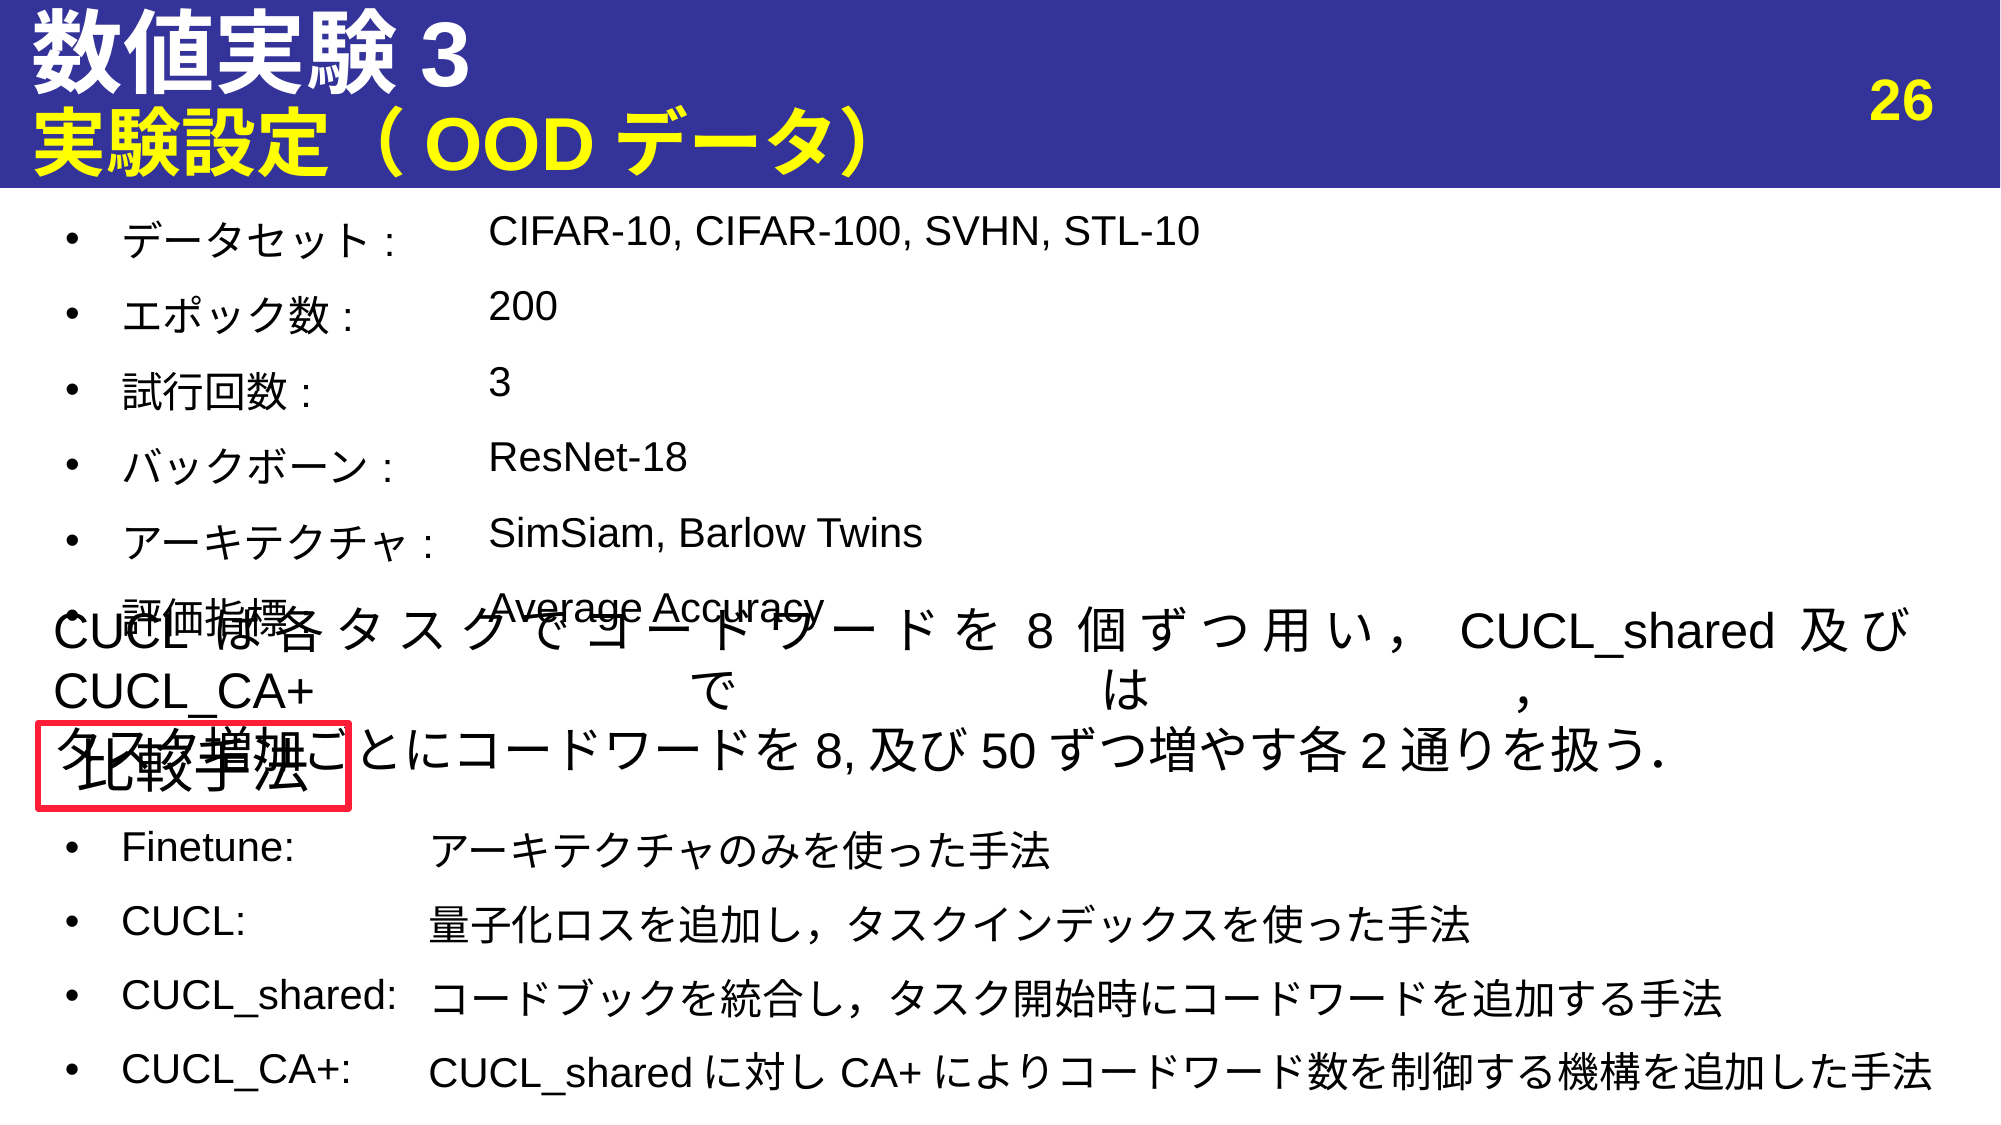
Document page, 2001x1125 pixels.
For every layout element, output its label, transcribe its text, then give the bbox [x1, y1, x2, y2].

table_header CIFAR-10, CIFAR-100, SVHN, STL-10 [473, 200, 1950, 275]
list CUCLは各タスクでコードワードを8個ずつ用い，CUCL_shared及びCUCL_CA+では， タスク増加ごとにコードワードを8,及び50ずつ増やす各2通りを扱う． [38, 591, 1939, 734]
table_cell CUCL: [50, 884, 413, 958]
table_cell SimSiam, Barlow Twins [473, 502, 1950, 578]
table_cell 3 [473, 351, 1950, 427]
table_header アーキテクチャのみを使った手法 [413, 810, 1950, 884]
slide_number 26 [1483, 54, 1950, 93]
table_cell バックボーン: [50, 427, 473, 502]
table_cell エポック数: [50, 275, 473, 351]
table_cell 量子化ロスを追加し，タスクインデックスを使った手法 [413, 884, 1950, 958]
table_cell コードブックを統合し，タスク開始時にコードワードを追加する手法 [413, 958, 1950, 1032]
table_cell 評価指標: [50, 578, 473, 653]
table_cell ResNet-18 [473, 427, 1950, 502]
table_header データセット: [50, 200, 473, 275]
table_cell CUCL_CA+: [50, 1032, 413, 1106]
list 実験設定（OODデータ） [16, 93, 2000, 188]
table_cell CUCL_shared: [50, 958, 413, 1032]
table_cell 200 [473, 275, 1950, 351]
table_cell CUCL_sharedに対しCA+によりコードワード数を制御する機構を追加した手法 [413, 1032, 1950, 1106]
text_box [36, 721, 351, 811]
title 数値実験3 [16, 0, 2000, 93]
table_cell アーキテクチャ: [50, 502, 473, 578]
table_cell Average Accuracy [473, 578, 1950, 653]
table_cell 試行回数: [50, 351, 473, 427]
table_header Finetune: [50, 810, 413, 884]
